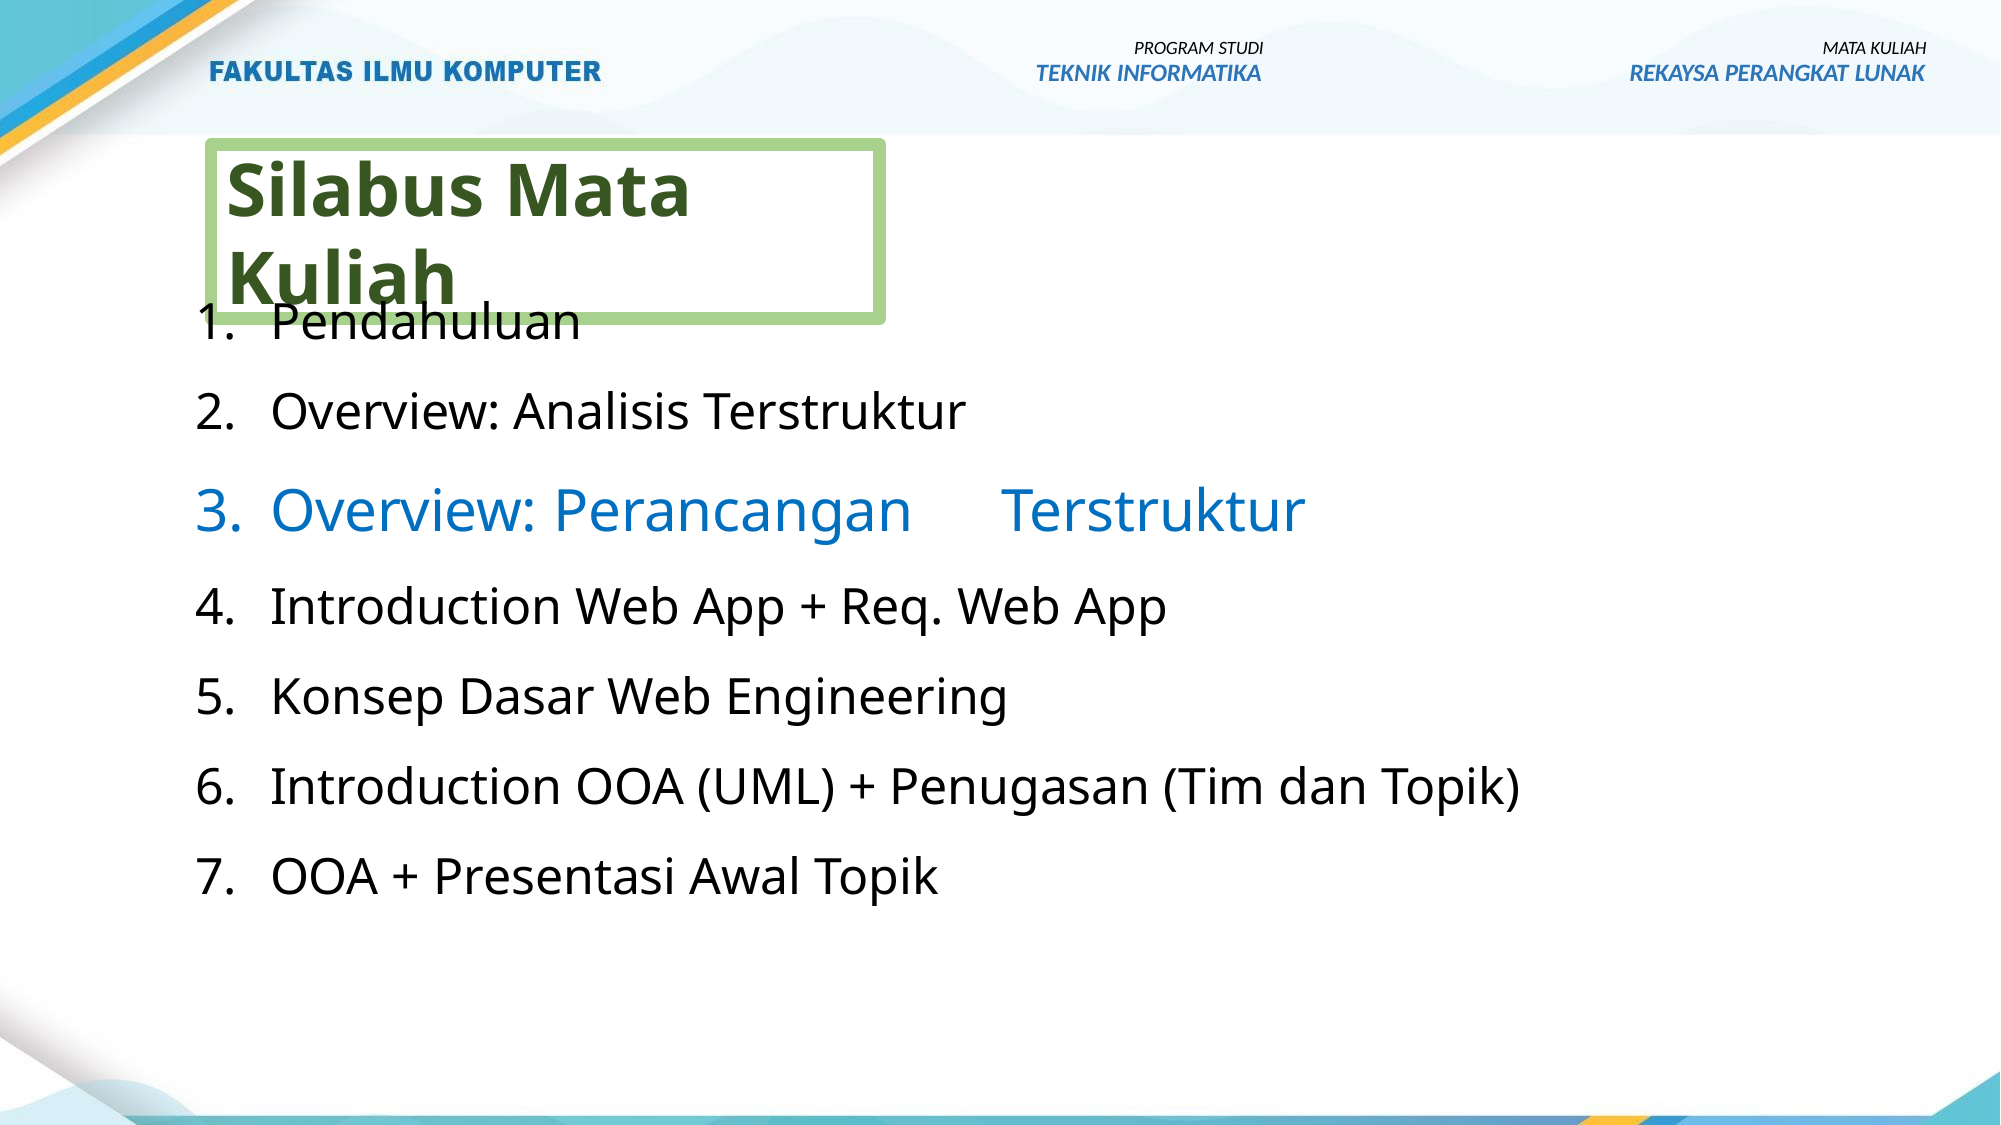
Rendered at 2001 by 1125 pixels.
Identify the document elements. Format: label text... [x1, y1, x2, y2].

text_box Pendahuluan Overview: Analisis Terstruktur Overview: Perancangan Terstruktur Introduction Web App + Req. Web App Konsep Dasar Web Engineering Introduction OOA (UML) + Penugasan (Tim dan Topik) OOA + Presentasi Awal Topik [192, 257, 1527, 906]
picture [0, 0, 2000, 1125]
text_box MATA KULIAH REKAYSA PERANGKAT LUNAK [1627, 35, 1933, 87]
text_box Silabus Mata Kuliah [211, 144, 880, 257]
text_box PROGRAM STUDI TEKNIK INFORMATIKA [1033, 35, 1268, 87]
